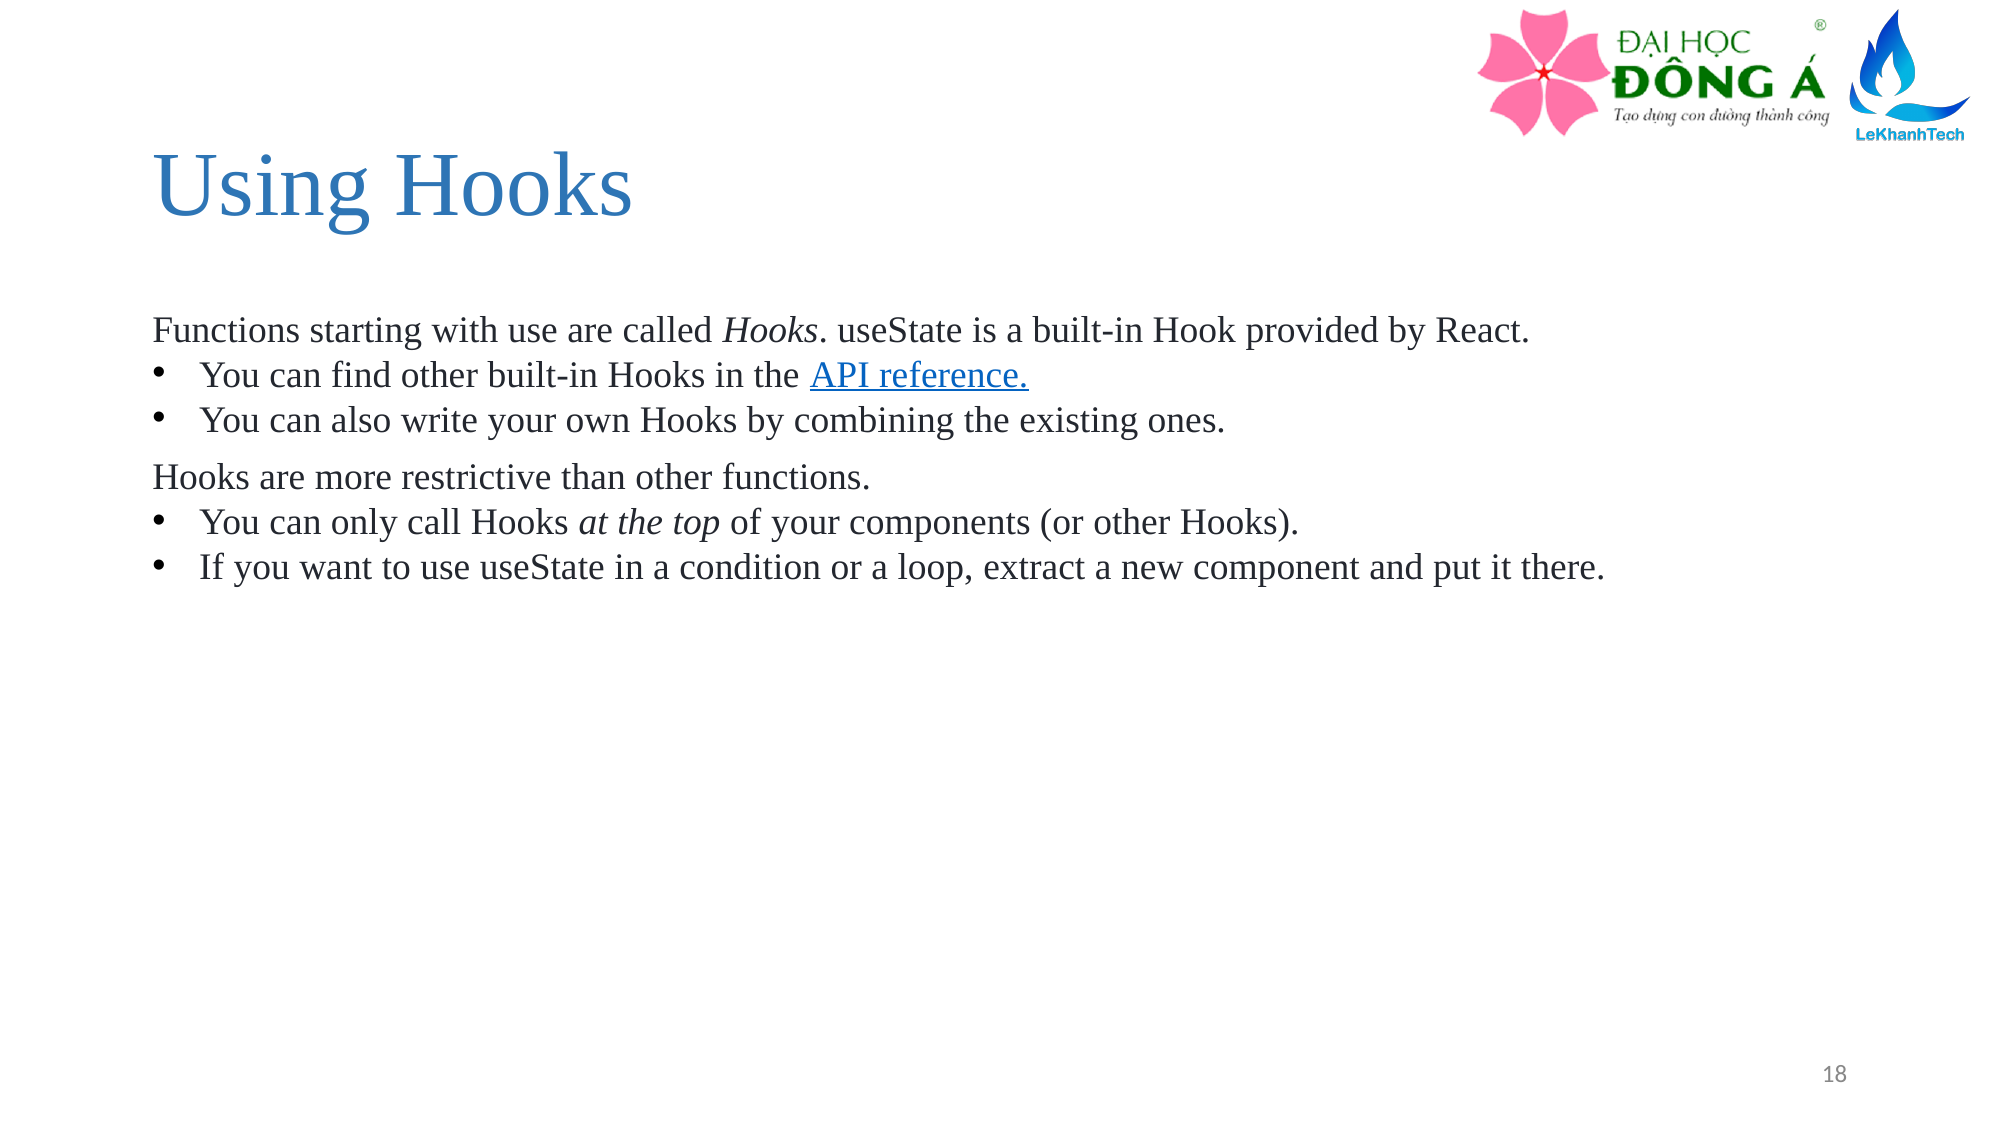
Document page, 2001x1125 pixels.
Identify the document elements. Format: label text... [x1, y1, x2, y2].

title Using Hooks [137, 91, 1863, 280]
slide_number 18 [1412, 1042, 1863, 1103]
text_box Functions starting with use are called Hooks. useState is a built-in Hook provided by React. You can find other built-in Hooks in the API reference. You can also write your own Hooks by combining the existing ones. Hooks are more restrictive than other functions. You can only call Hooks at the top of your components (or other Hooks). If you want to use useState in a condition or a loop, extract a new component and put it there. [137, 297, 1831, 595]
picture [1465, 5, 1980, 144]
